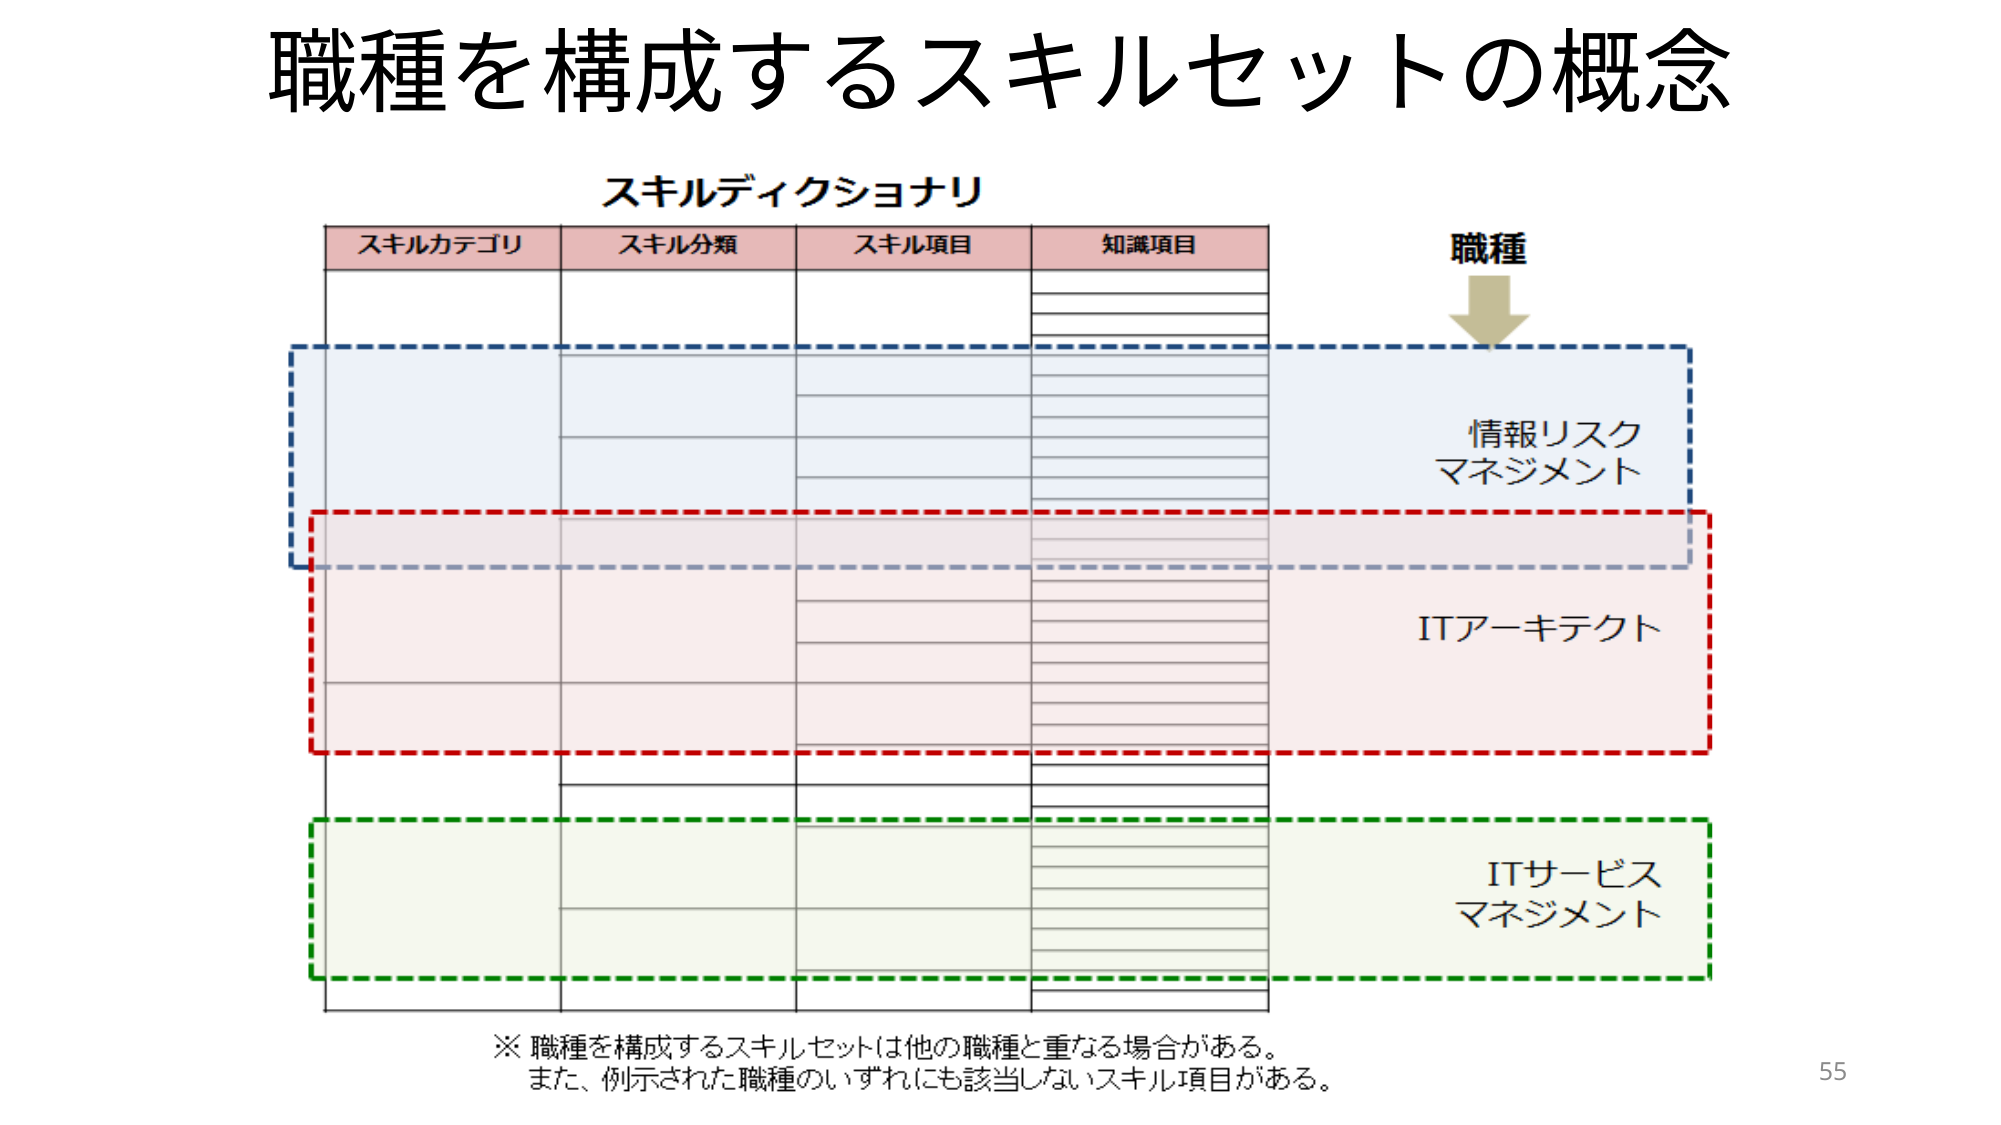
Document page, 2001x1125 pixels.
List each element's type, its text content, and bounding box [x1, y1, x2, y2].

picture [287, 164, 1713, 1103]
slide_number 55 [1713, 1042, 1863, 1103]
title 職種を構成するスキルセットの概念 [249, 0, 1750, 153]
